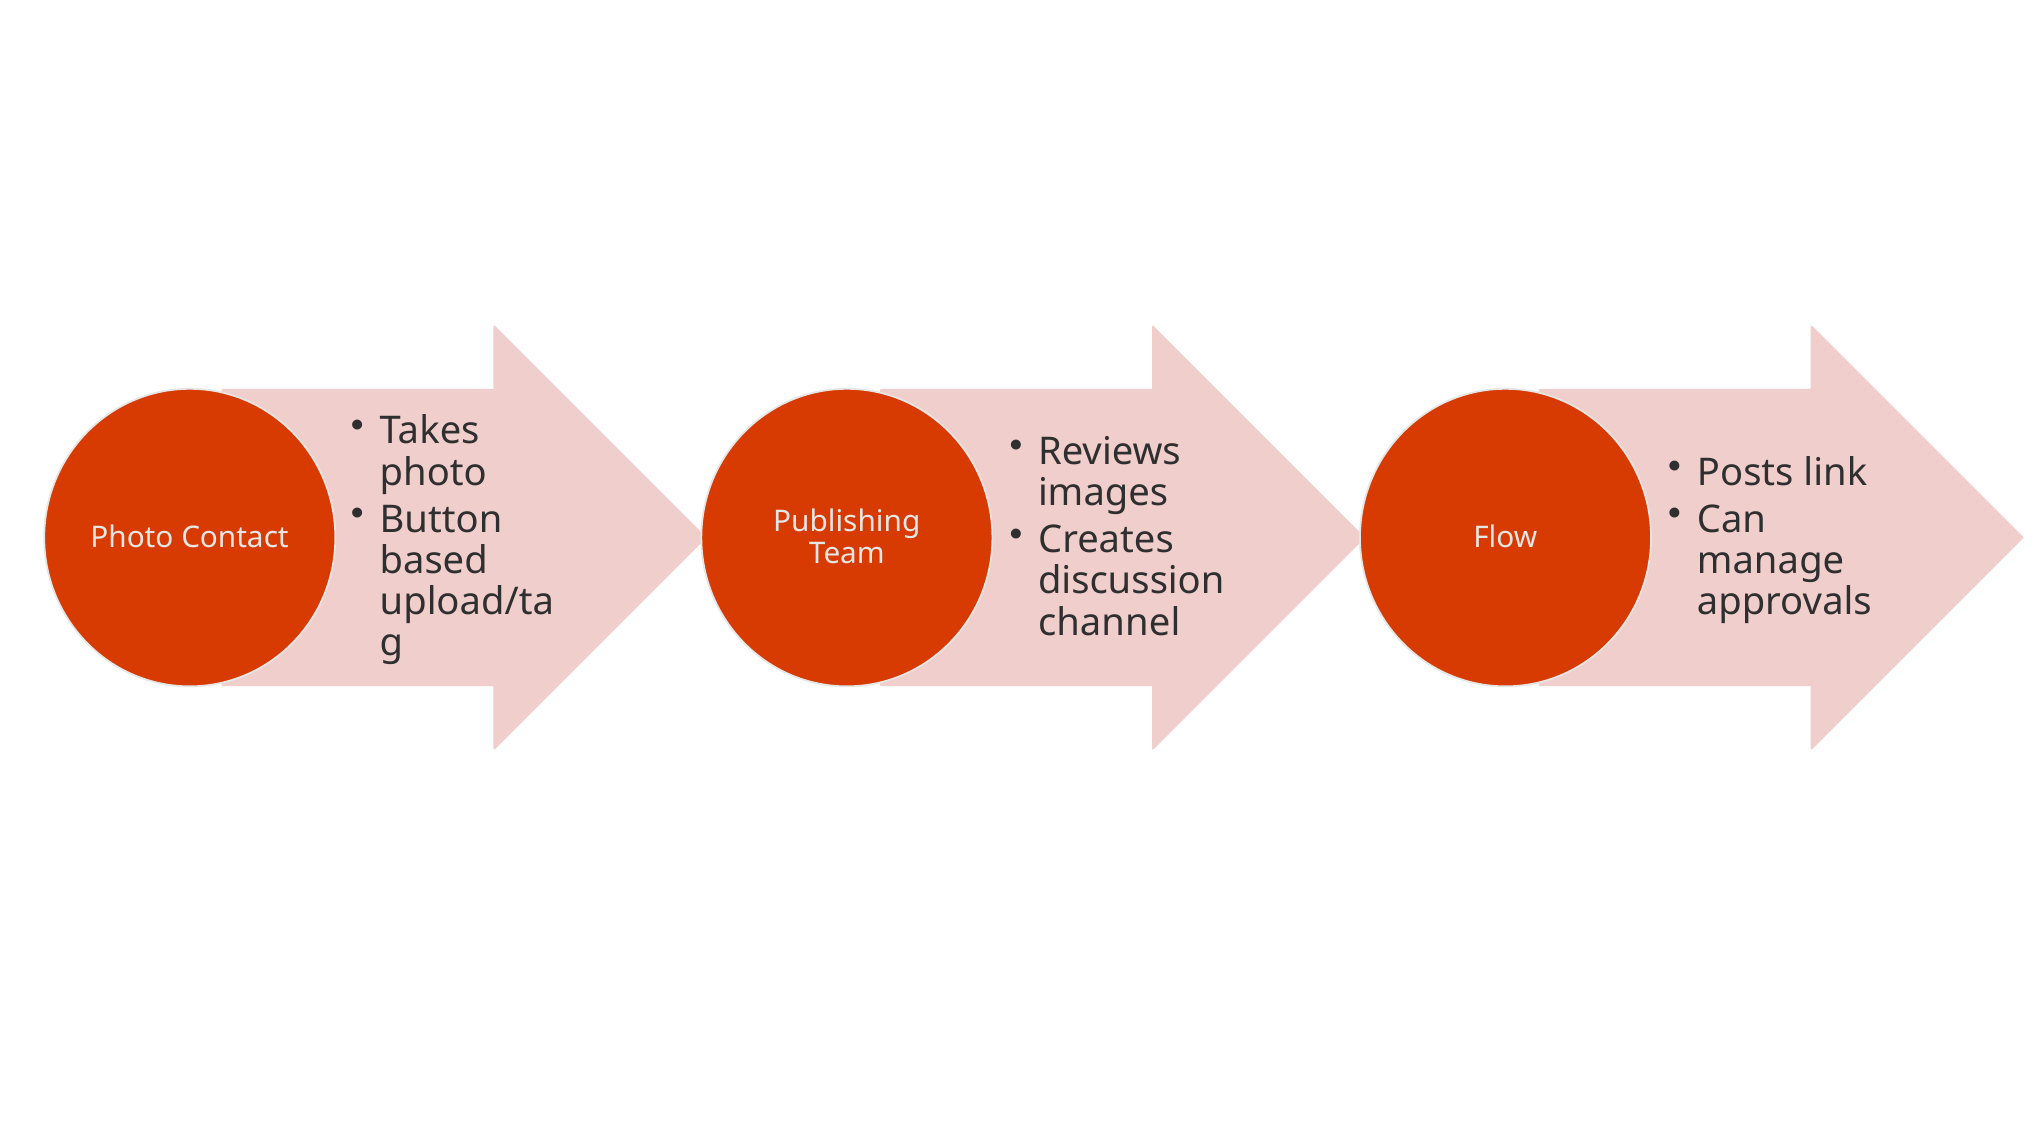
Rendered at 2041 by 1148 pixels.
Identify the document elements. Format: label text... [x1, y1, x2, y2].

text_box Takes photo Button based upload/tag [221, 325, 700, 750]
text_box Posts link Can manage approvals [1538, 325, 2024, 750]
text_box Photo Contact [43, 387, 337, 688]
text_box Flow [1359, 387, 1652, 688]
text_box Publishing Team [700, 387, 994, 688]
text_box Reviews images Creates discussion channel [880, 325, 1359, 750]
